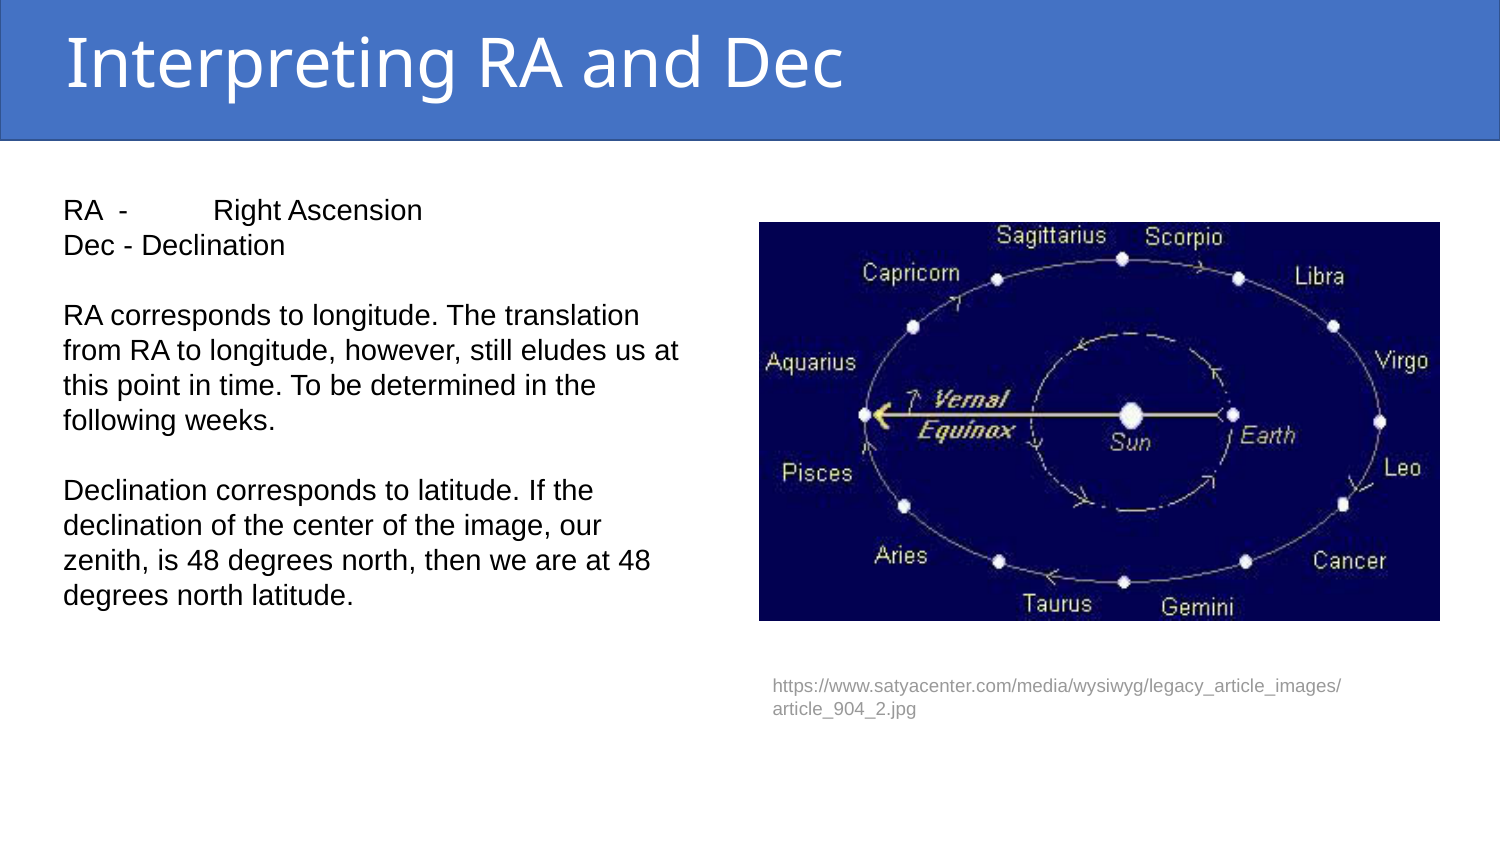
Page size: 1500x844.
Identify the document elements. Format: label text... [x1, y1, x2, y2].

text_box Interpreting RA and Dec [51, 13, 1449, 108]
text_box [0, 0, 1500, 140]
text_box RA - Right Ascension Dec - Declination RA corresponds to longitude. The translation from RA to longitude, however, still eludes us at this point in time. To be determined in the following weeks. Declination corresponds to latitude. If the declination of the center of the image, our zenith, is 48 degrees north, then we are at 48 degrees north latitude. [48, 176, 697, 792]
picture [758, 222, 1440, 622]
text_box https://www.satyacenter.com/media/wysiwyg/legacy_article_images/article_904_2.jpg [757, 659, 1424, 761]
